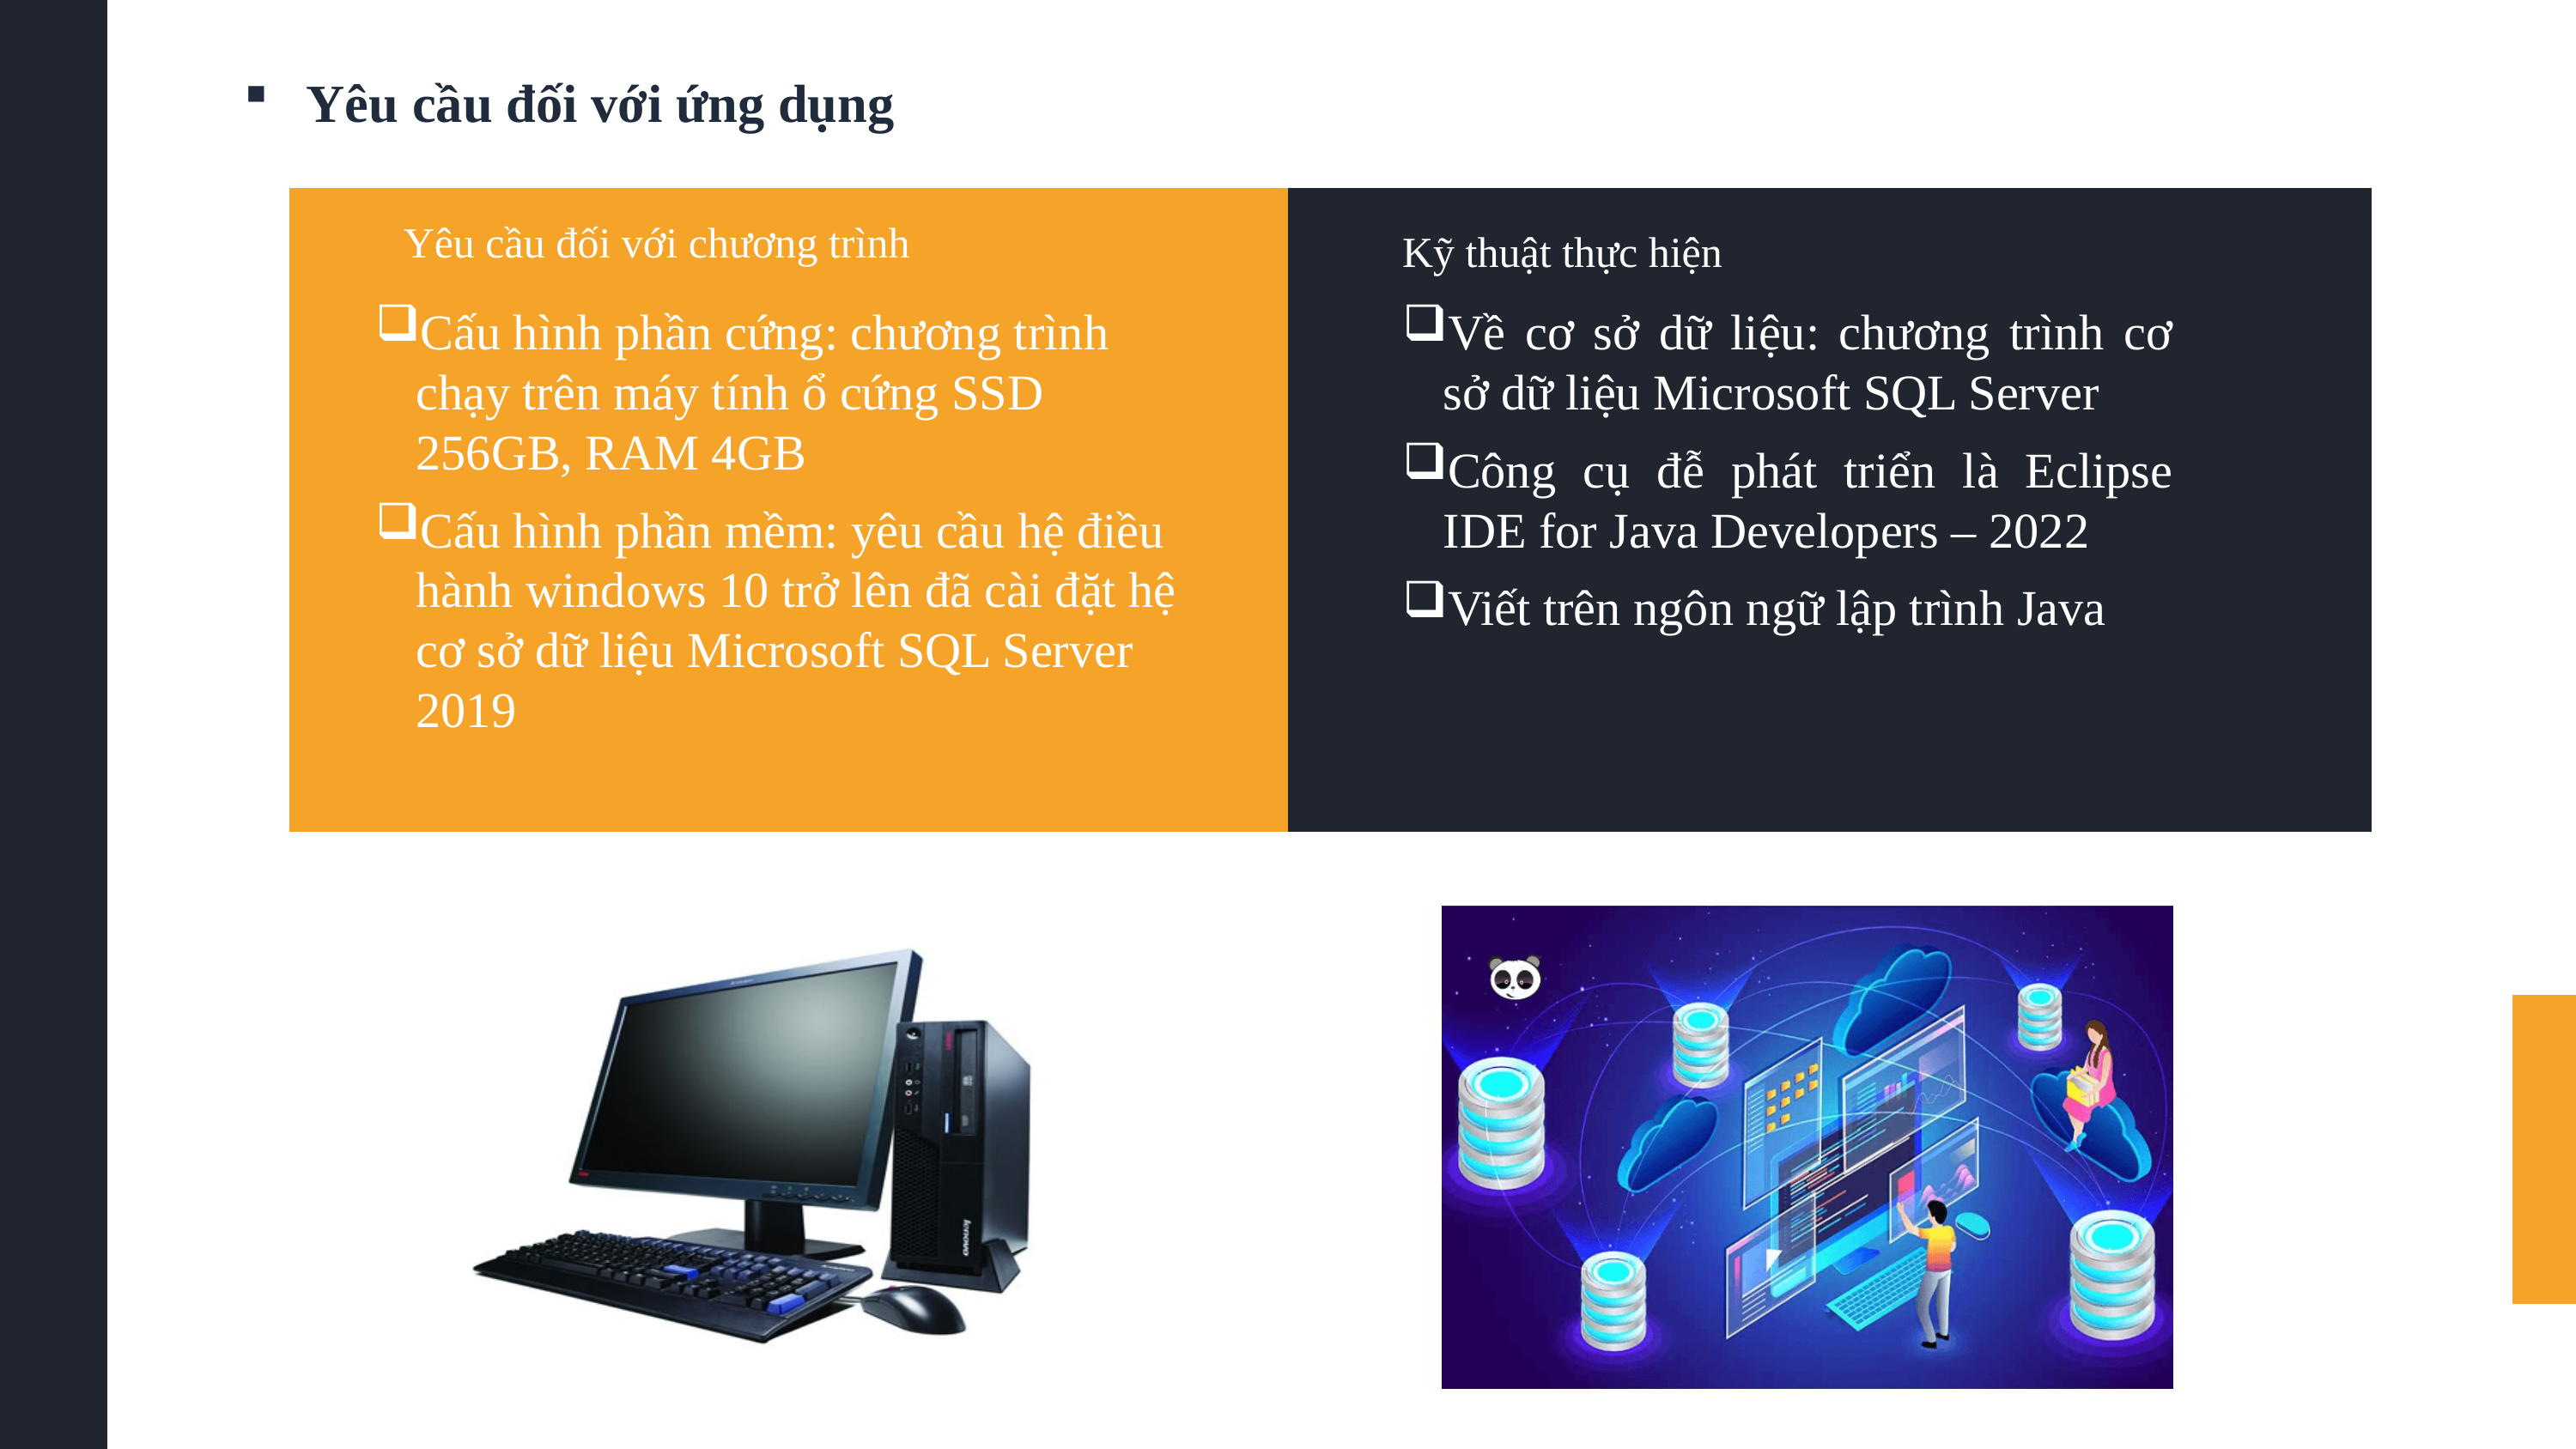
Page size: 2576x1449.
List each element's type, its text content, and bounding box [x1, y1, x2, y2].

text_box Yêu cầu đối với ứng dụng [236, 73, 917, 134]
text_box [289, 187, 1286, 832]
picture [461, 937, 1045, 1357]
picture [1442, 905, 2173, 1390]
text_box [2512, 994, 2576, 1304]
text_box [0, 0, 108, 1449]
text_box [1287, 187, 2372, 832]
